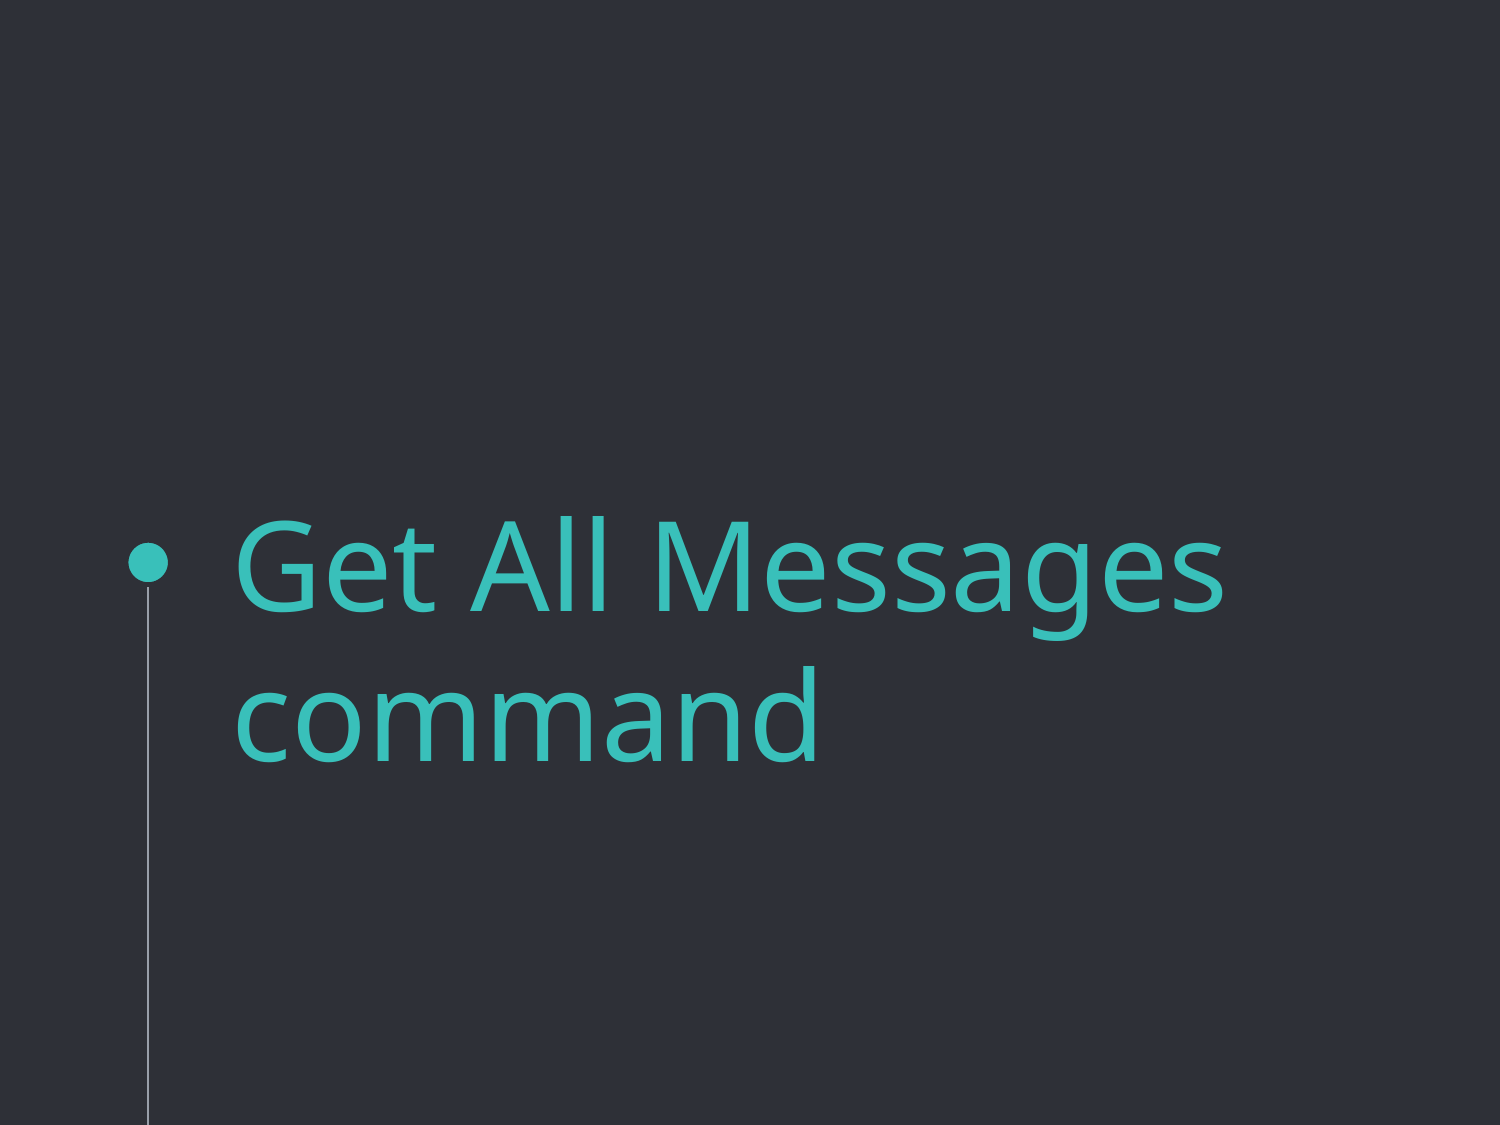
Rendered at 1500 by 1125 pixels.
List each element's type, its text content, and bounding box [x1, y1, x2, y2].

title Get All Messages command [216, 471, 1313, 726]
